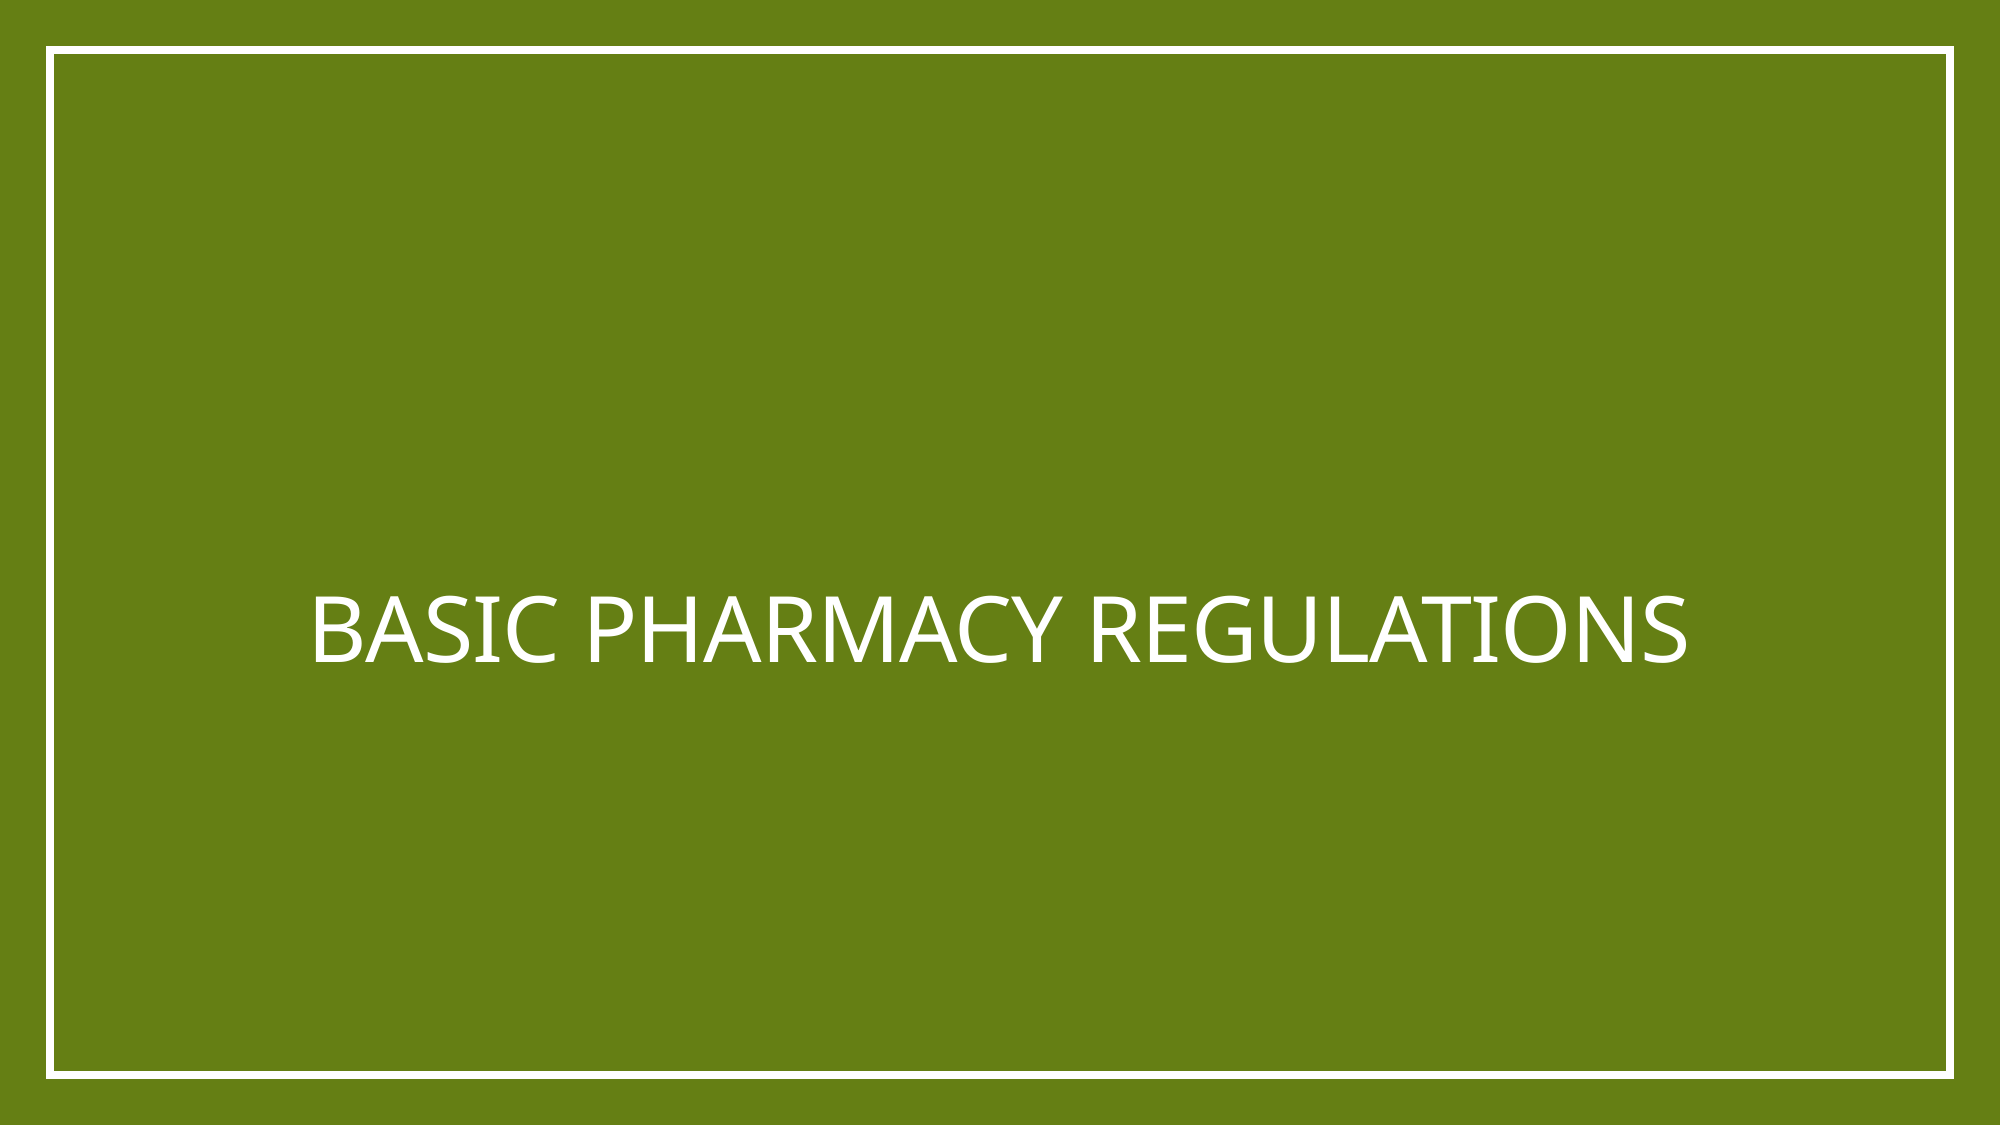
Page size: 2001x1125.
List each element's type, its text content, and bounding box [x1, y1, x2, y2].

title Basic Pharmacy Regulations [136, 407, 1862, 858]
